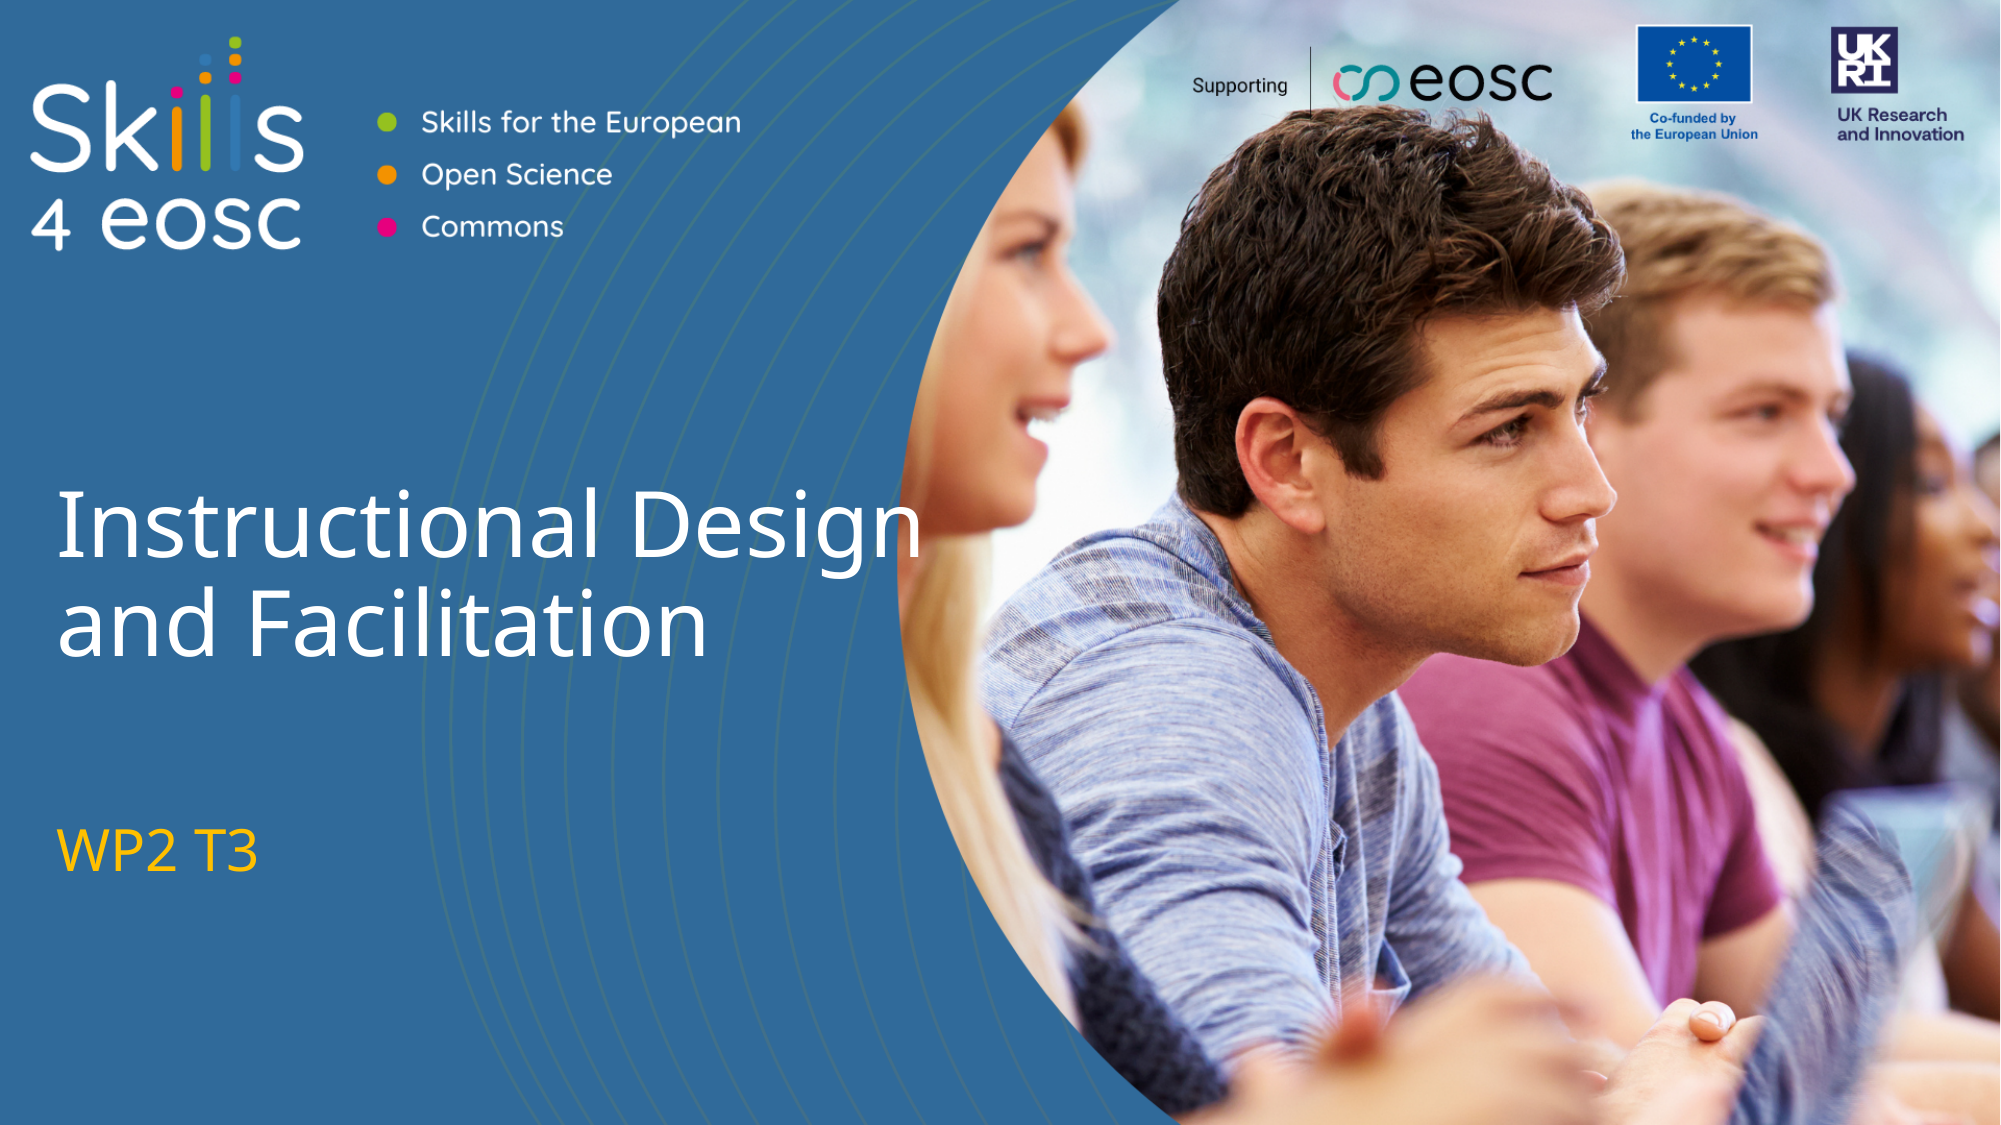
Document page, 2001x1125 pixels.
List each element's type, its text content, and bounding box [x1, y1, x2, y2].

title Instructional Design and Facilitation [41, 402, 950, 794]
subtitle WP2 T3 [41, 813, 917, 1086]
picture [0, 0, 2001, 1125]
